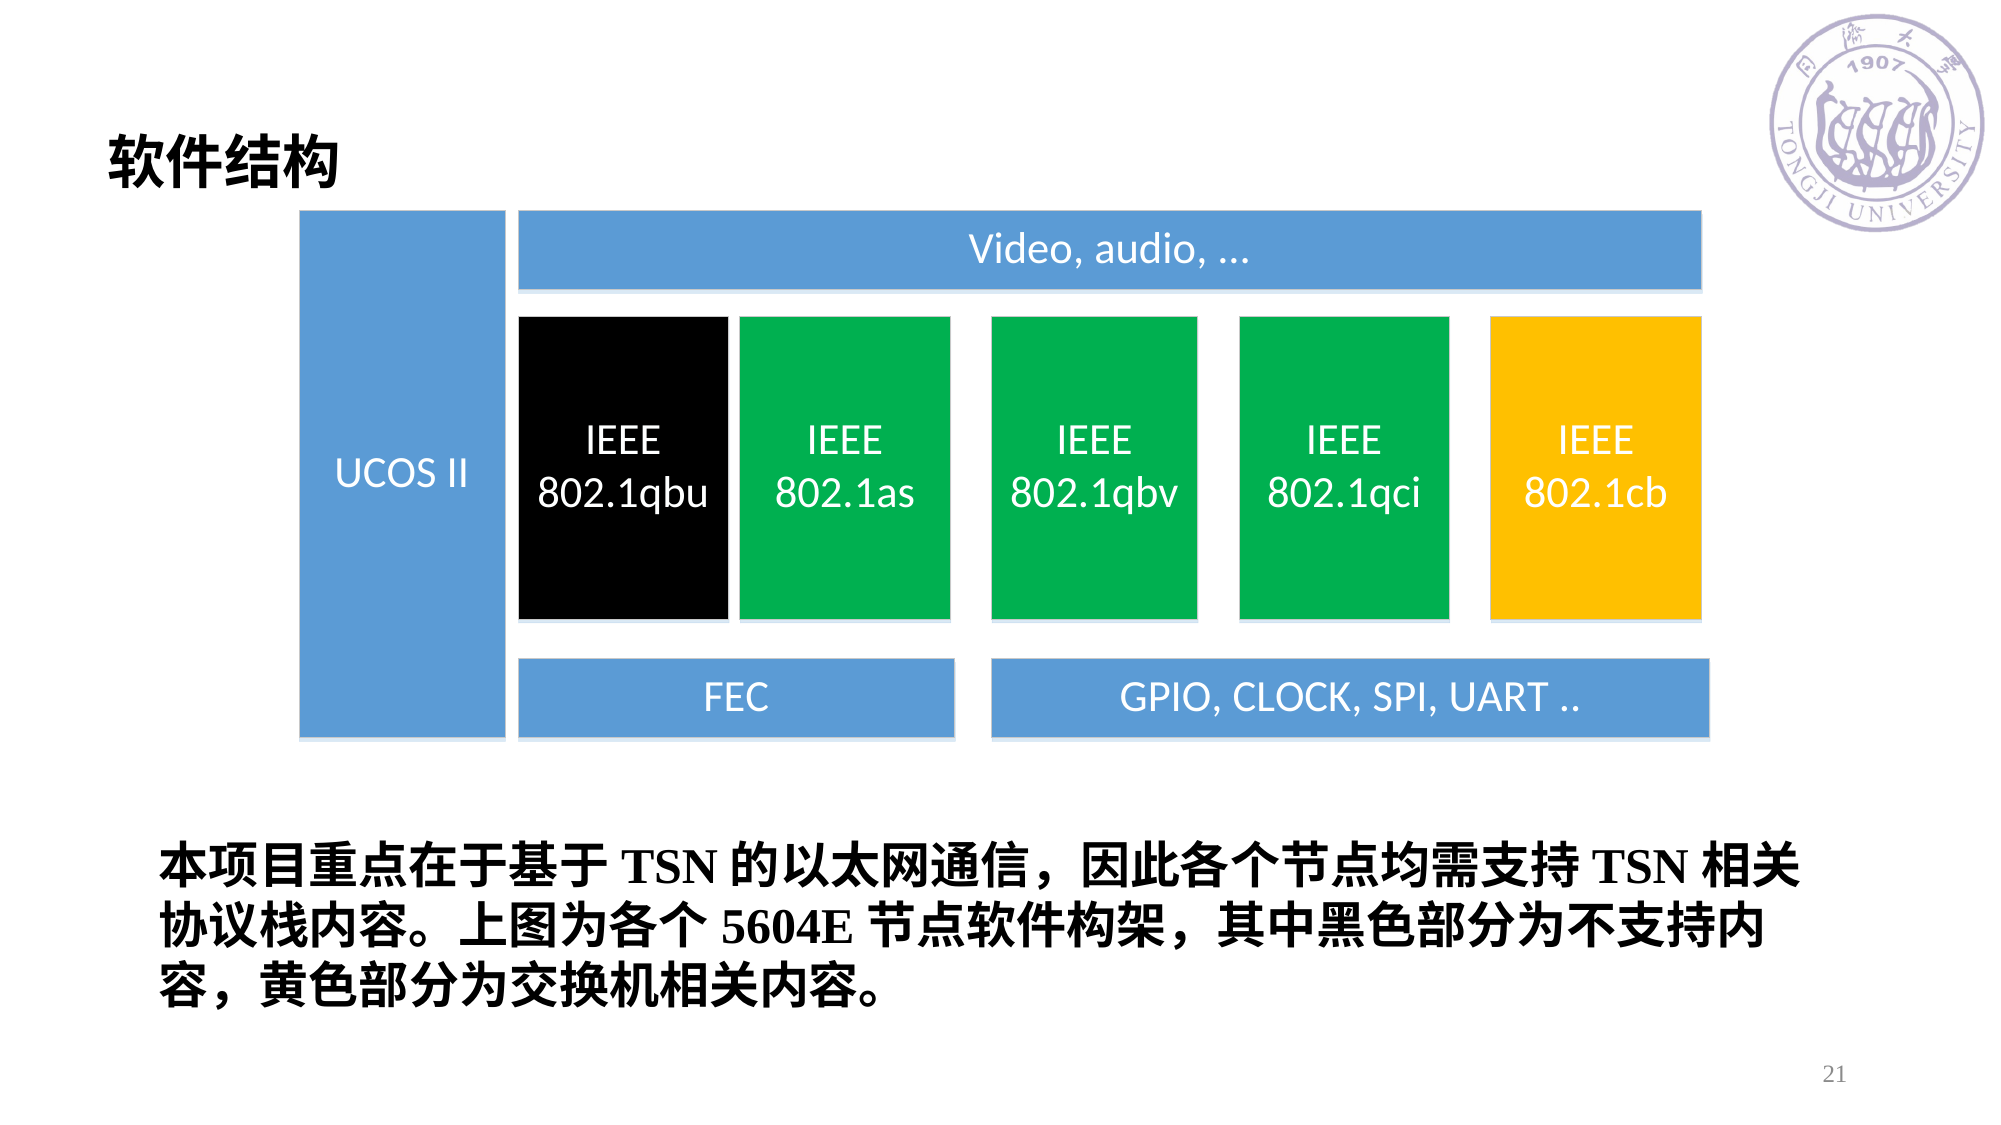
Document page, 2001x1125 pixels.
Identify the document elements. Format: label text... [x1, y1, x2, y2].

slide_number 21 [1412, 1042, 1863, 1103]
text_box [291, 206, 1719, 750]
text_box 软件结构 [90, 113, 1829, 206]
text_box 本项目重点在于基于TSN的以太网通信，因此各个节点均需支持TSN相关协议栈内容。上图为各个5604E节点软件构架，其中黑色部分为不支持内容，黄色部分为交换机相关内容。 [135, 816, 1874, 1030]
